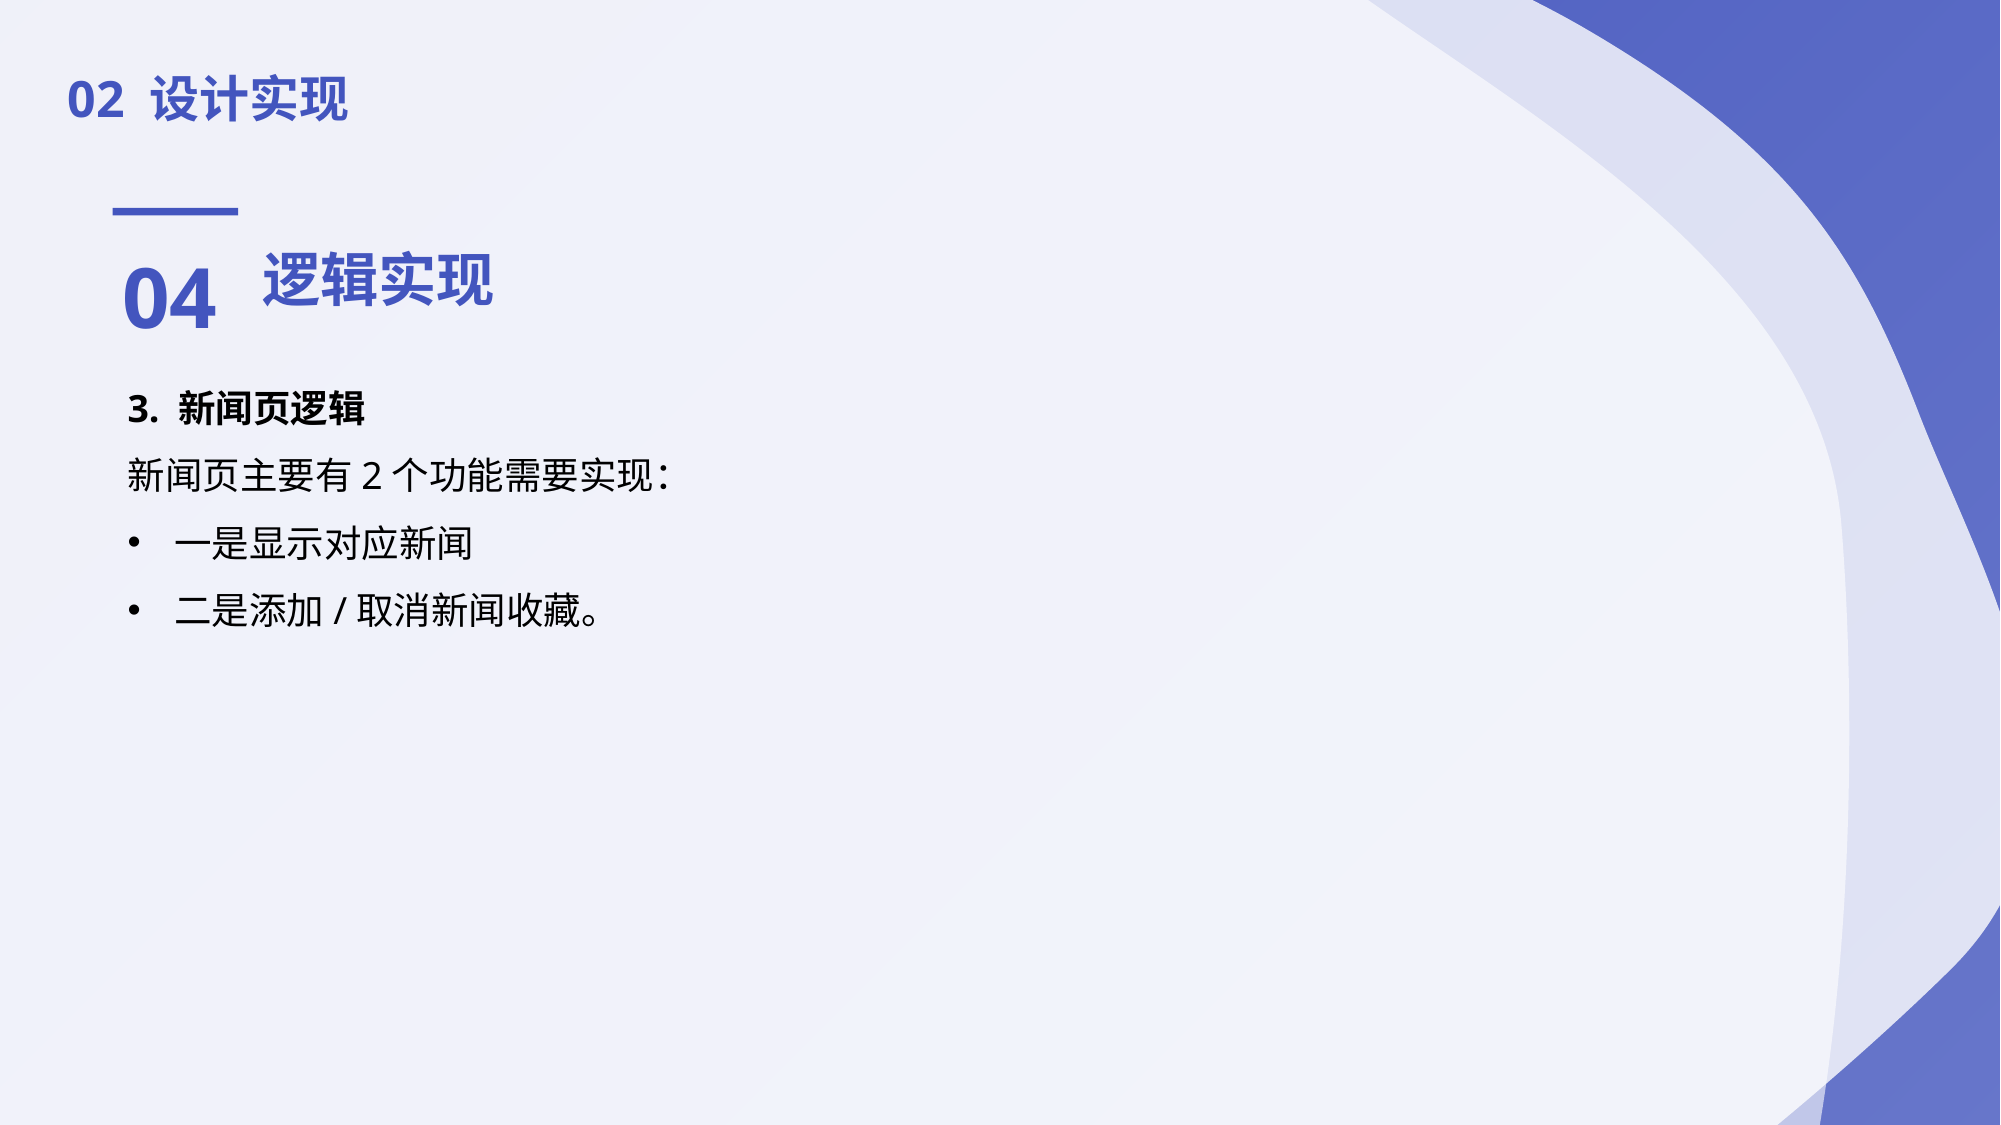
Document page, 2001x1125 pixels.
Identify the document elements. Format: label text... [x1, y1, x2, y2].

list 02 设计实现 [52, 41, 924, 162]
text_box [233, 207, 239, 216]
text_box 04 [107, 207, 233, 353]
text_box 逻辑实现 [247, 215, 511, 321]
text_box 3. 新闻页逻辑 新闻页主要有2个功能需要实现： 一是显示对应新闻 二是添加/取消新闻收藏。 [112, 354, 1642, 640]
